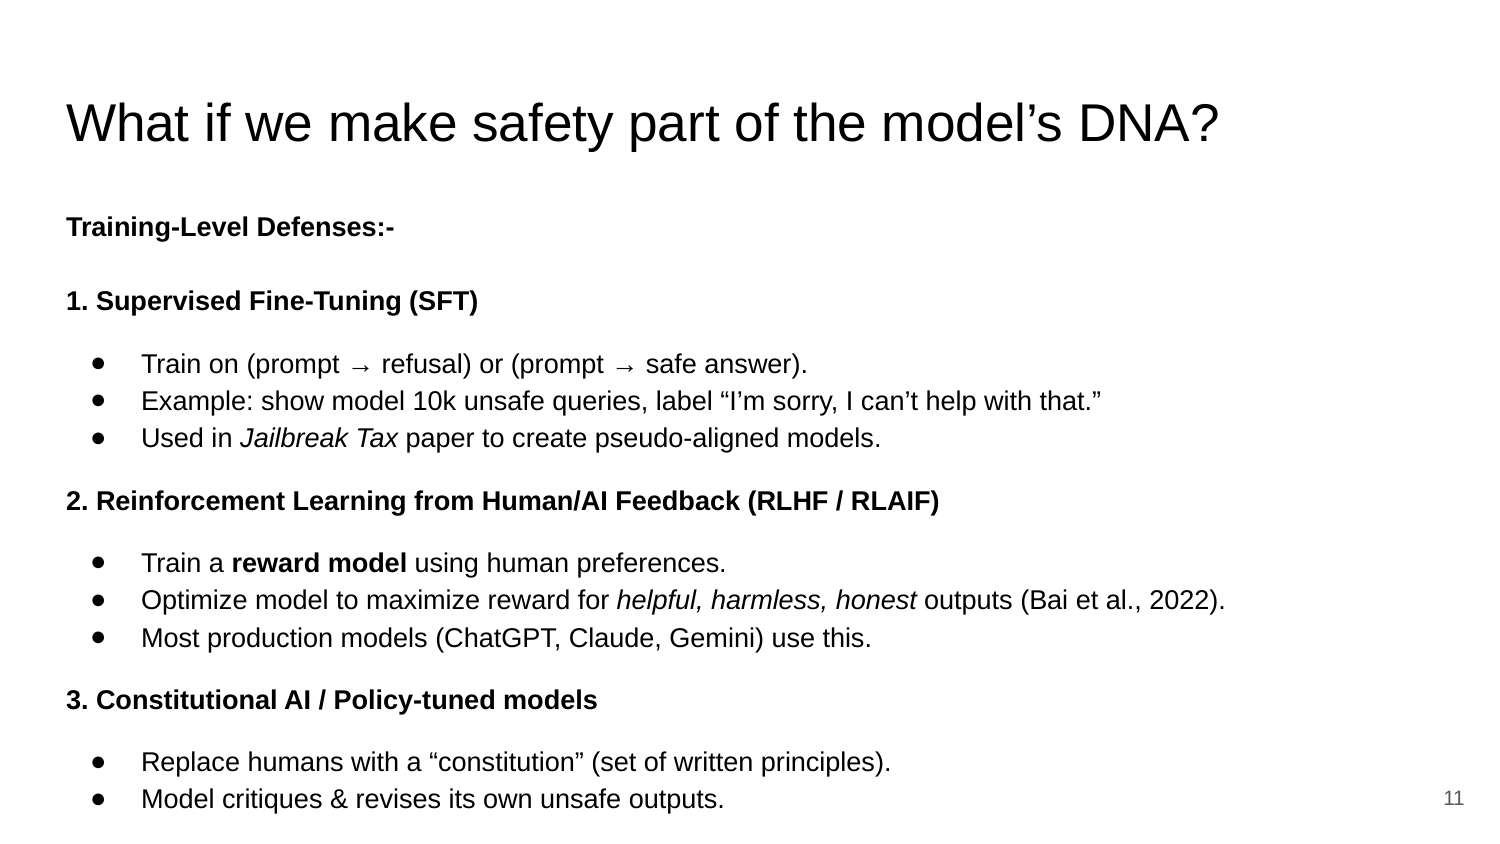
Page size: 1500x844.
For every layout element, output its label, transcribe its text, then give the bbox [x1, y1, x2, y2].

slide_number ‹#› [1389, 764, 1480, 830]
list Training-Level Defenses:- 1. Supervised Fine-Tuning (SFT) Train on (prompt → refusal) or (prompt → safe answer). Example: show model 10k unsafe queries, label “I’m sorry, I can’t help with that.” Used in Jailbreak Tax paper to create pseudo-aligned models. 2. Reinforcement Learning from Human/AI Feedback (RLHF / RLAIF) Train a reward model using human preferences. Optimize model to maximize reward for helpful, harmless, honest outputs (Bai et al., 2022). Most production models (ChatGPT, Claude, Gemini) use this. 3. Constitutional AI / Policy-tuned models Replace humans with a “constitution” (set of written principles). Model critiques & revises its own unsafe outputs. [51, 189, 1449, 830]
title What if we make safety part of the model’s DNA? [51, 72, 1449, 167]
